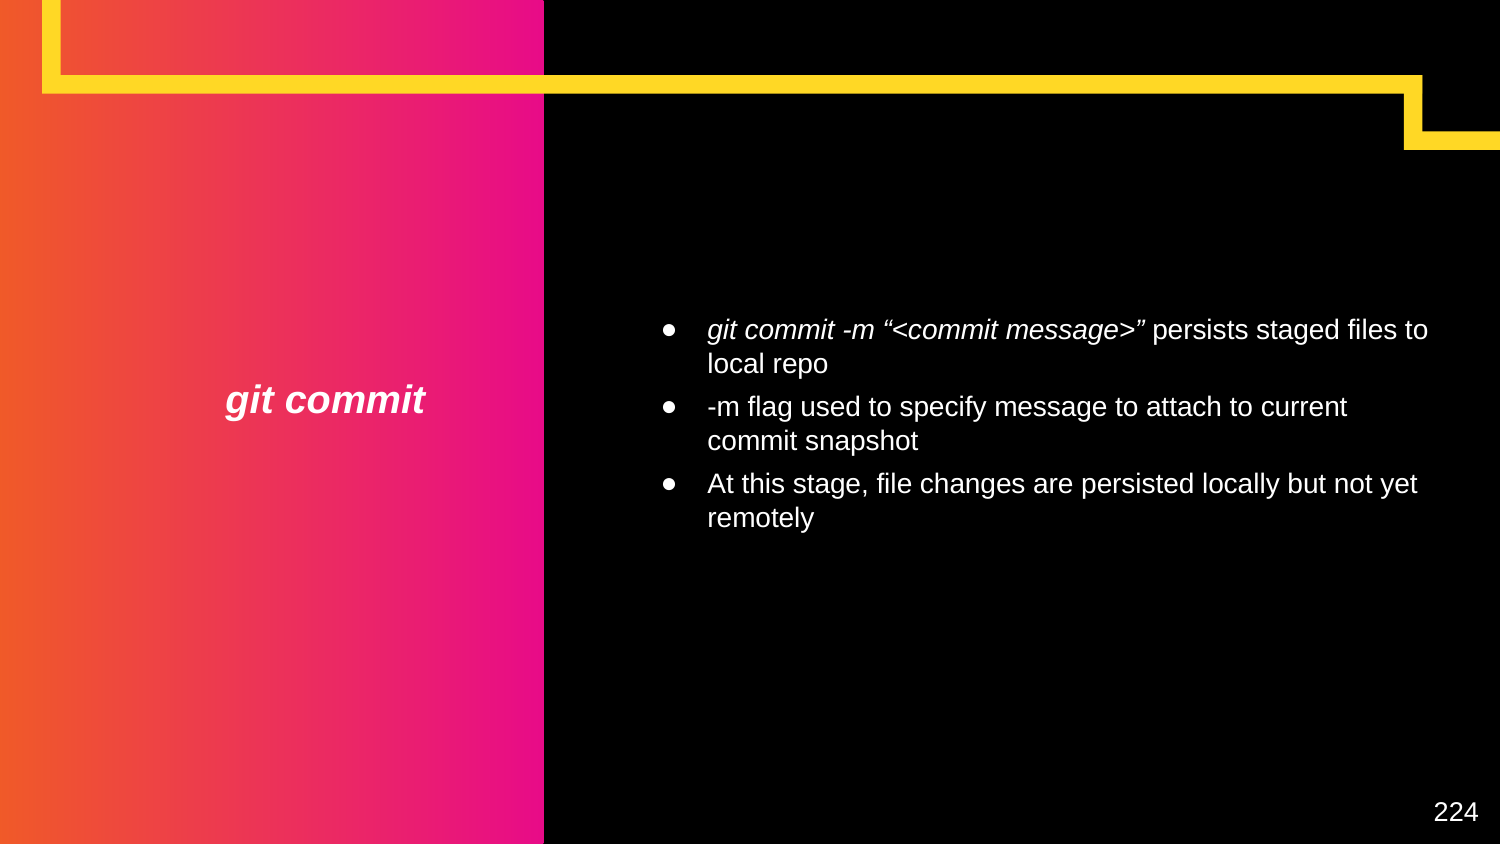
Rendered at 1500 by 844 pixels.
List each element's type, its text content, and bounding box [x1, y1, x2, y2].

text_box git commit -m “<commit message>” persists staged files to local repo -m flag used to specify message to attach to current commit snapshot At this stage, file changes are persisted locally but not yet remotely [632, 304, 1455, 541]
title git commit [42, 343, 433, 430]
slide_number ‹#› [1403, 779, 1494, 844]
